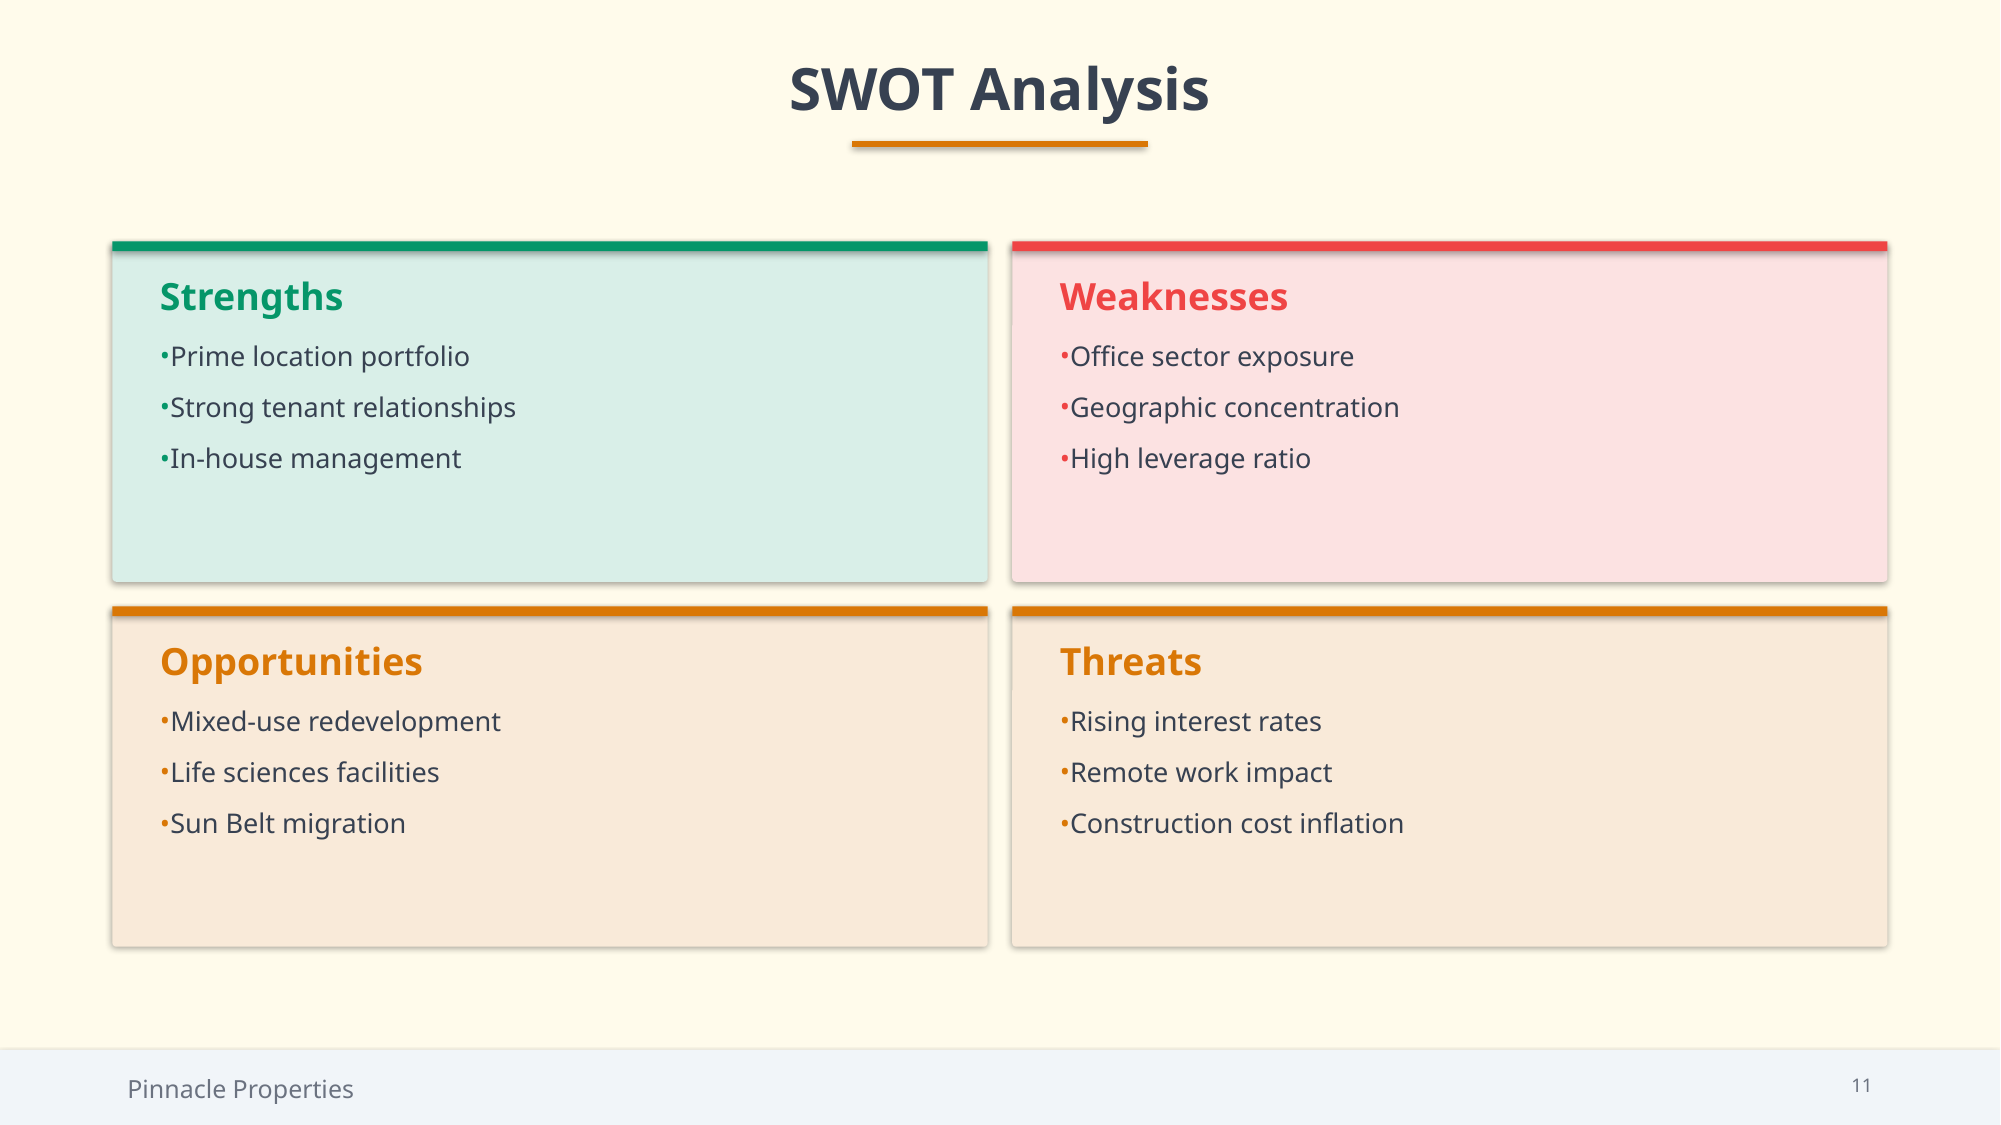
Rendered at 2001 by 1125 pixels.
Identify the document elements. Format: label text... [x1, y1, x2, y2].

text_box Rising interest rates Remote work impact Construction cost inflation [1045, 696, 1855, 847]
text_box [1011, 623, 1889, 948]
text_box [1011, 241, 1888, 252]
text_box [1011, 257, 1889, 583]
text_box Prime location portfolio Strong tenant relationships In-house management [145, 331, 955, 482]
text_box Opportunities [145, 630, 955, 691]
text_box [111, 257, 989, 583]
text_box [112, 241, 988, 252]
text_box [0, 0, 2000, 1049]
text_box [111, 623, 989, 948]
text_box Strengths [145, 265, 955, 326]
text_box Weaknesses [1045, 265, 1855, 326]
text_box Threats [1045, 630, 1855, 691]
text_box Office sector exposure Geographic concentration High leverage ratio [1045, 331, 1855, 482]
text_box Pinnacle Properties [112, 1066, 605, 1112]
text_box [0, 1049, 2000, 1125]
text_box [112, 606, 988, 617]
text_box 11 [1821, 1066, 1888, 1104]
text_box SWOT Analysis [112, 45, 1888, 130]
text_box Mixed-use redevelopment Life sciences facilities Sun Belt migration [145, 696, 955, 847]
text_box [1011, 606, 1888, 617]
